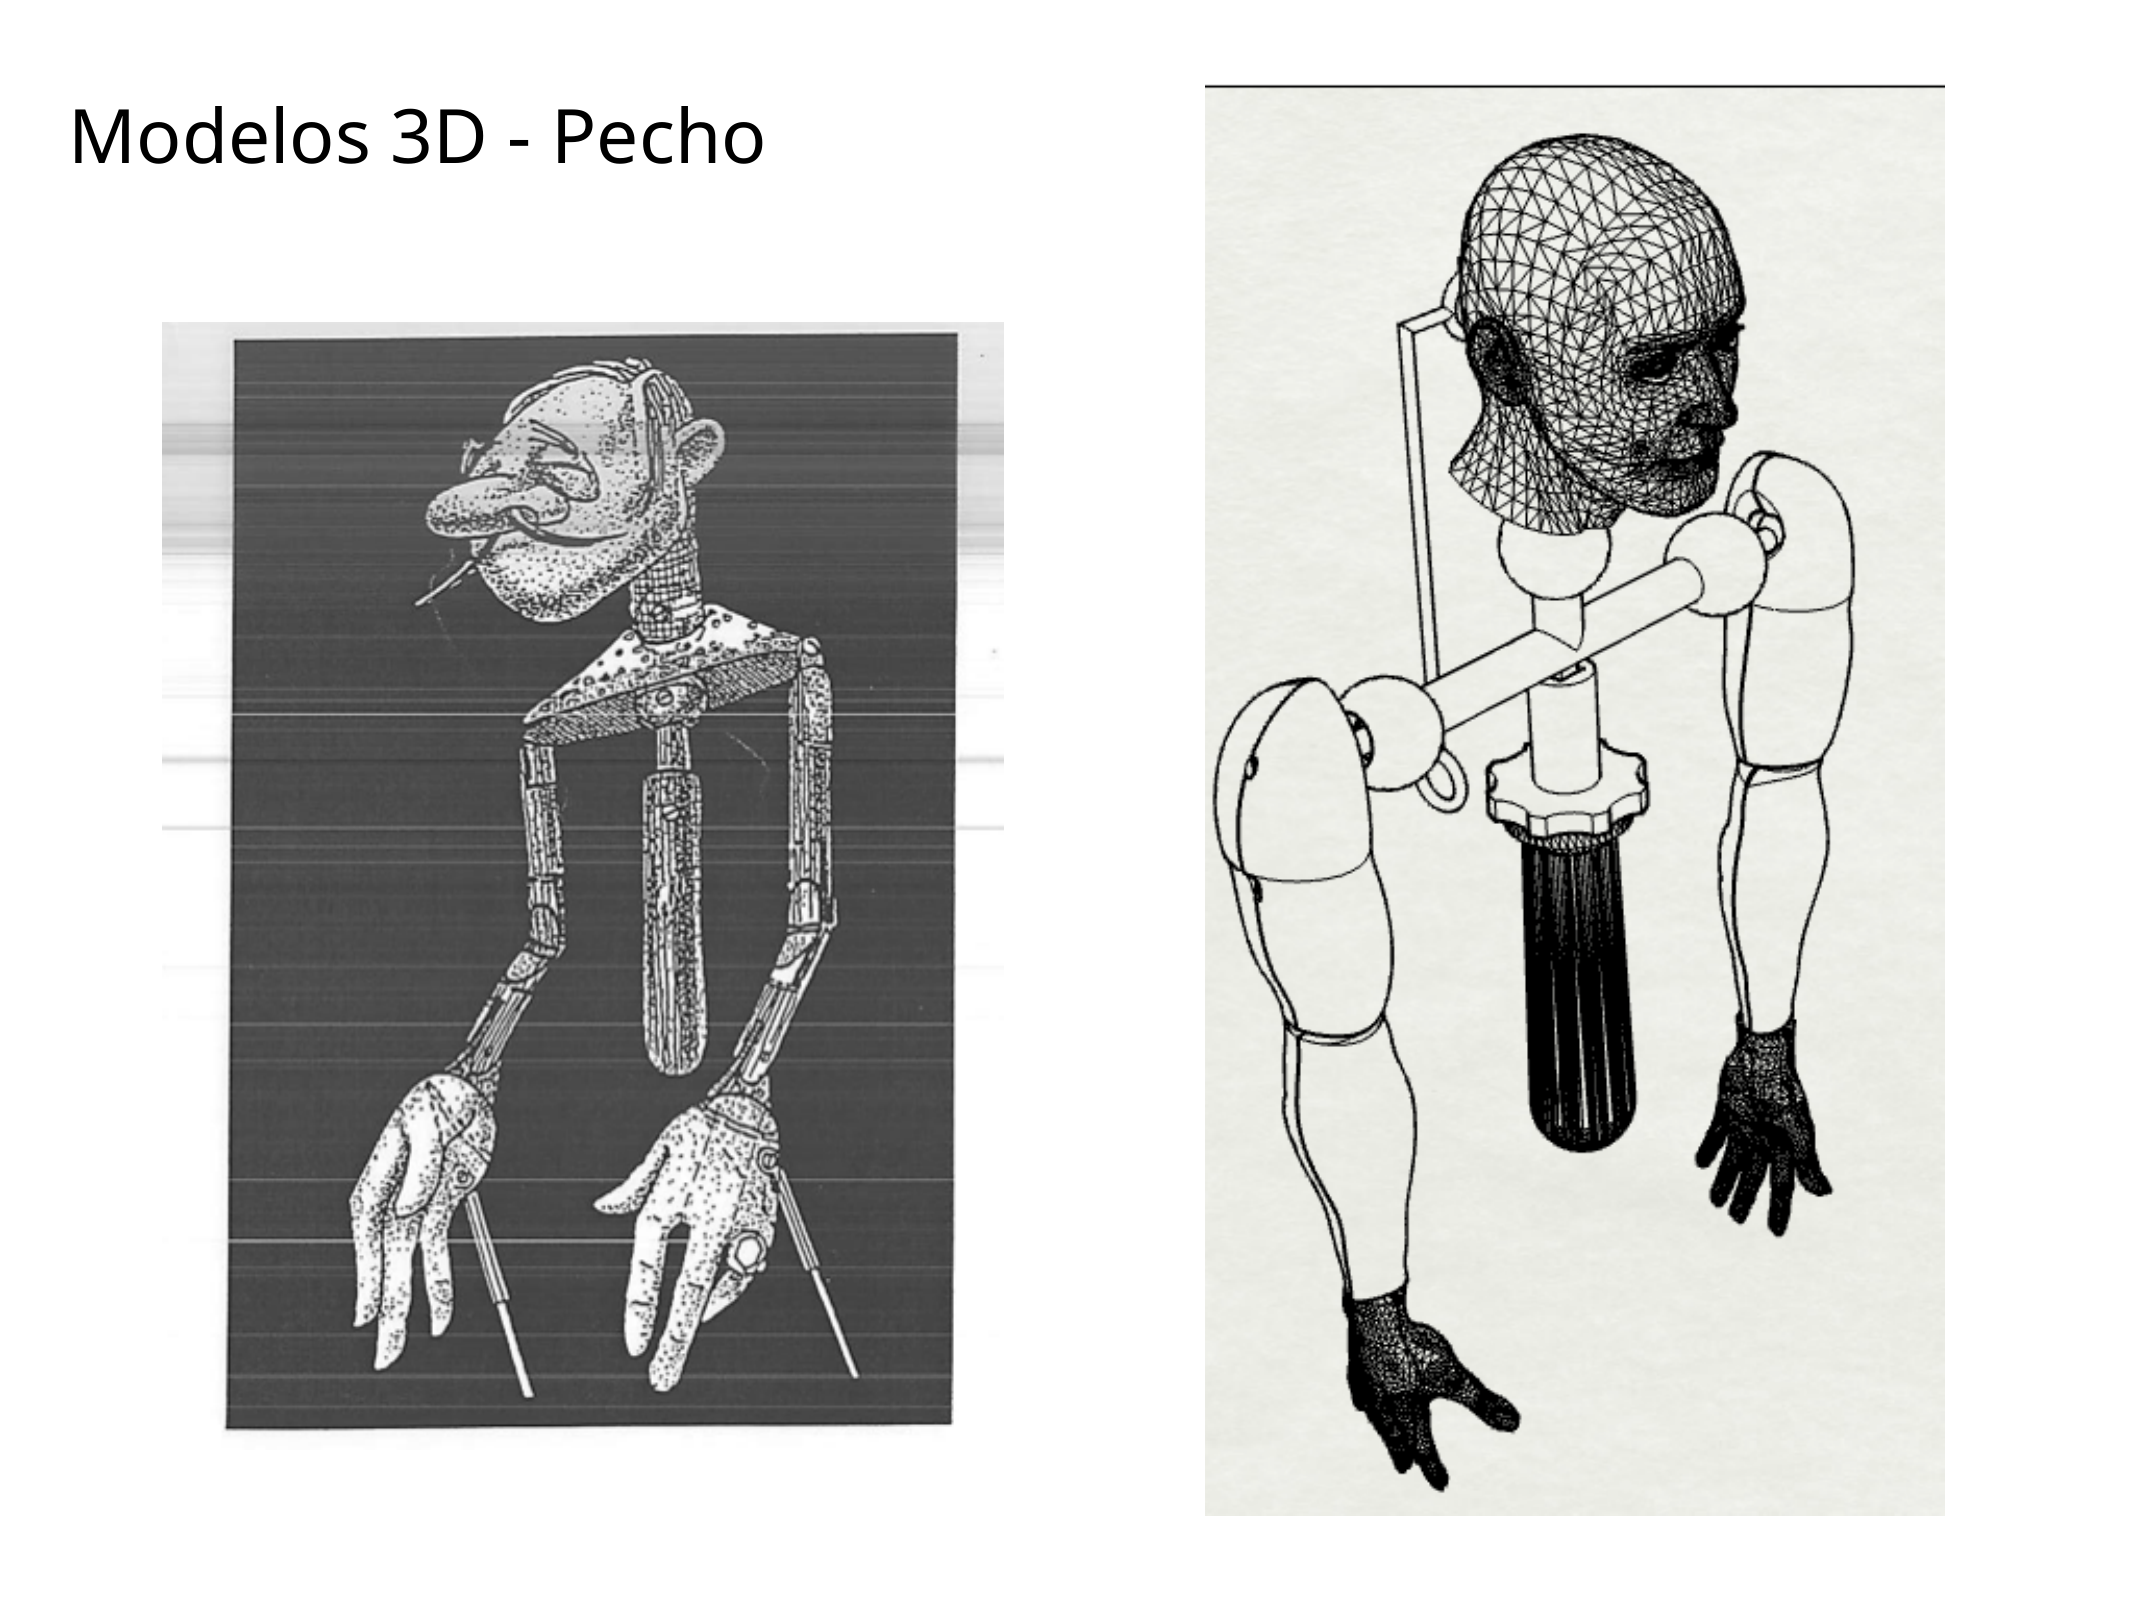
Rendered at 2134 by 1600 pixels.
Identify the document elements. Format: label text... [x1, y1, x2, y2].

picture [161, 322, 1004, 1450]
picture [1204, 83, 1945, 1516]
text_box Modelos 3D - Pecho [60, 80, 776, 188]
